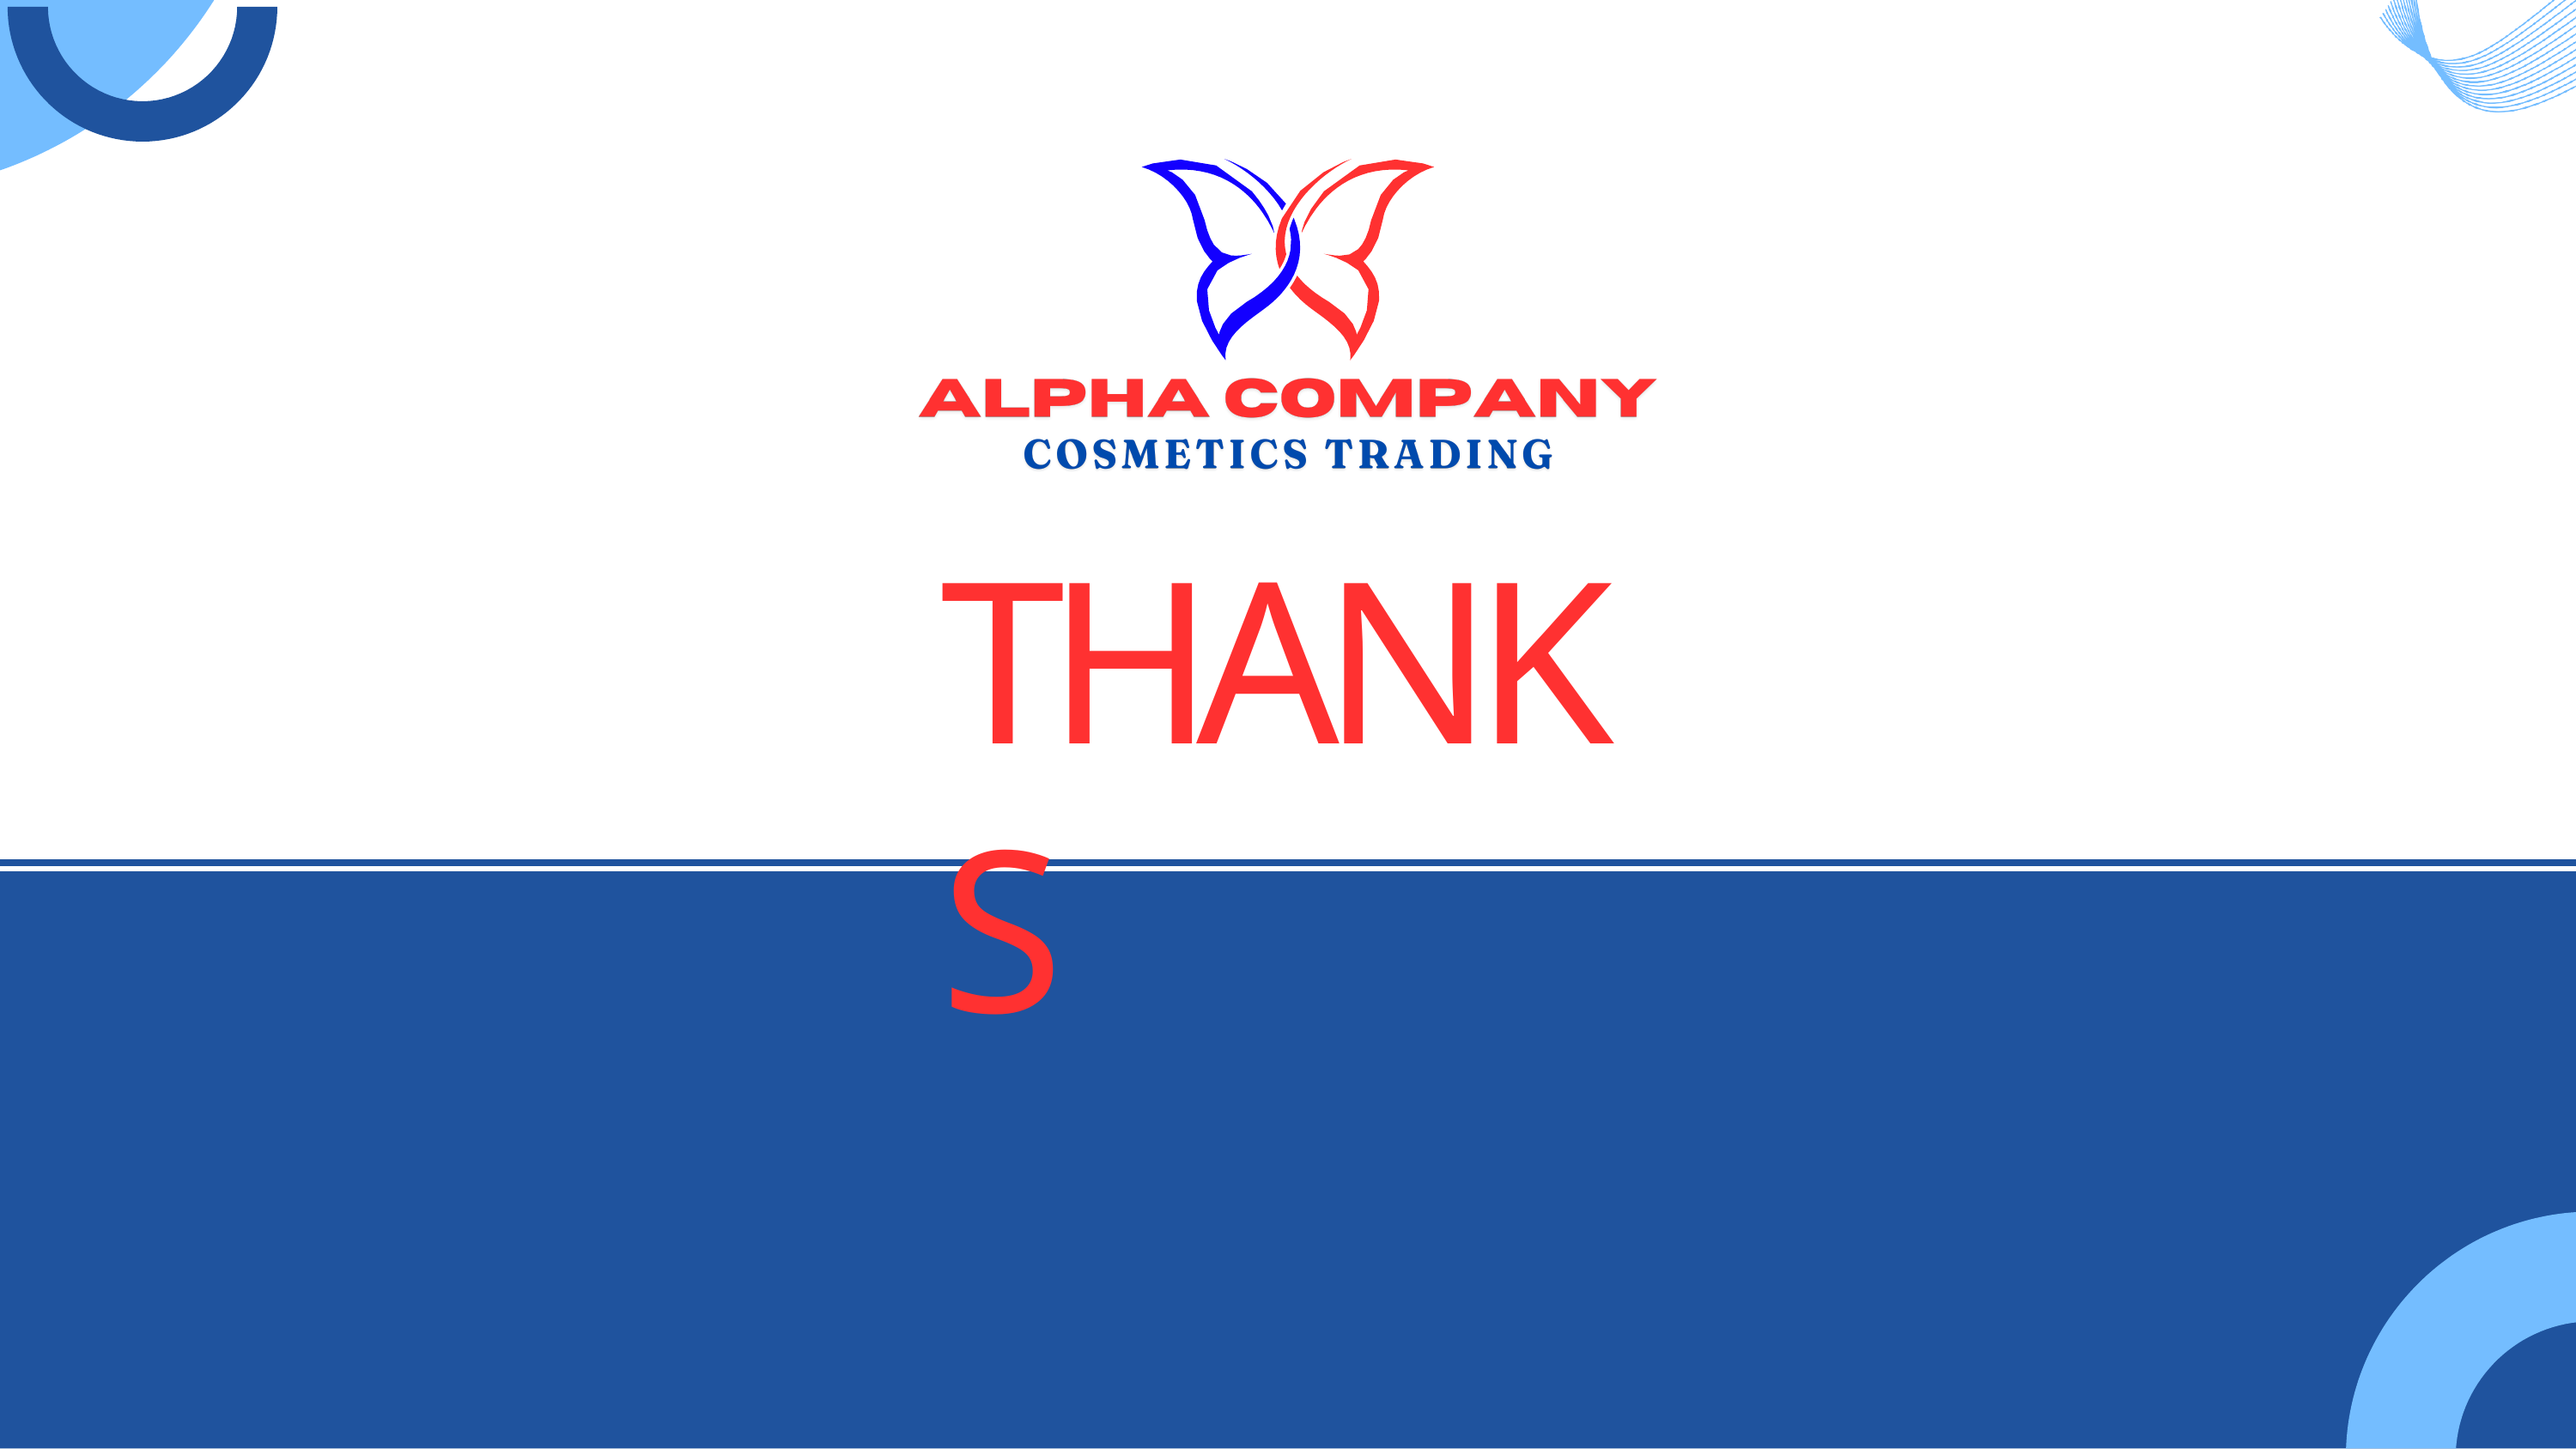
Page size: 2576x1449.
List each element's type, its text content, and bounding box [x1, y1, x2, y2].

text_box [1141, 158, 1435, 361]
title THANKS [939, 517, 1668, 856]
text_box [0, 858, 2576, 1449]
picture [2379, 0, 2576, 112]
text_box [0, 0, 278, 171]
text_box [908, 367, 1668, 482]
